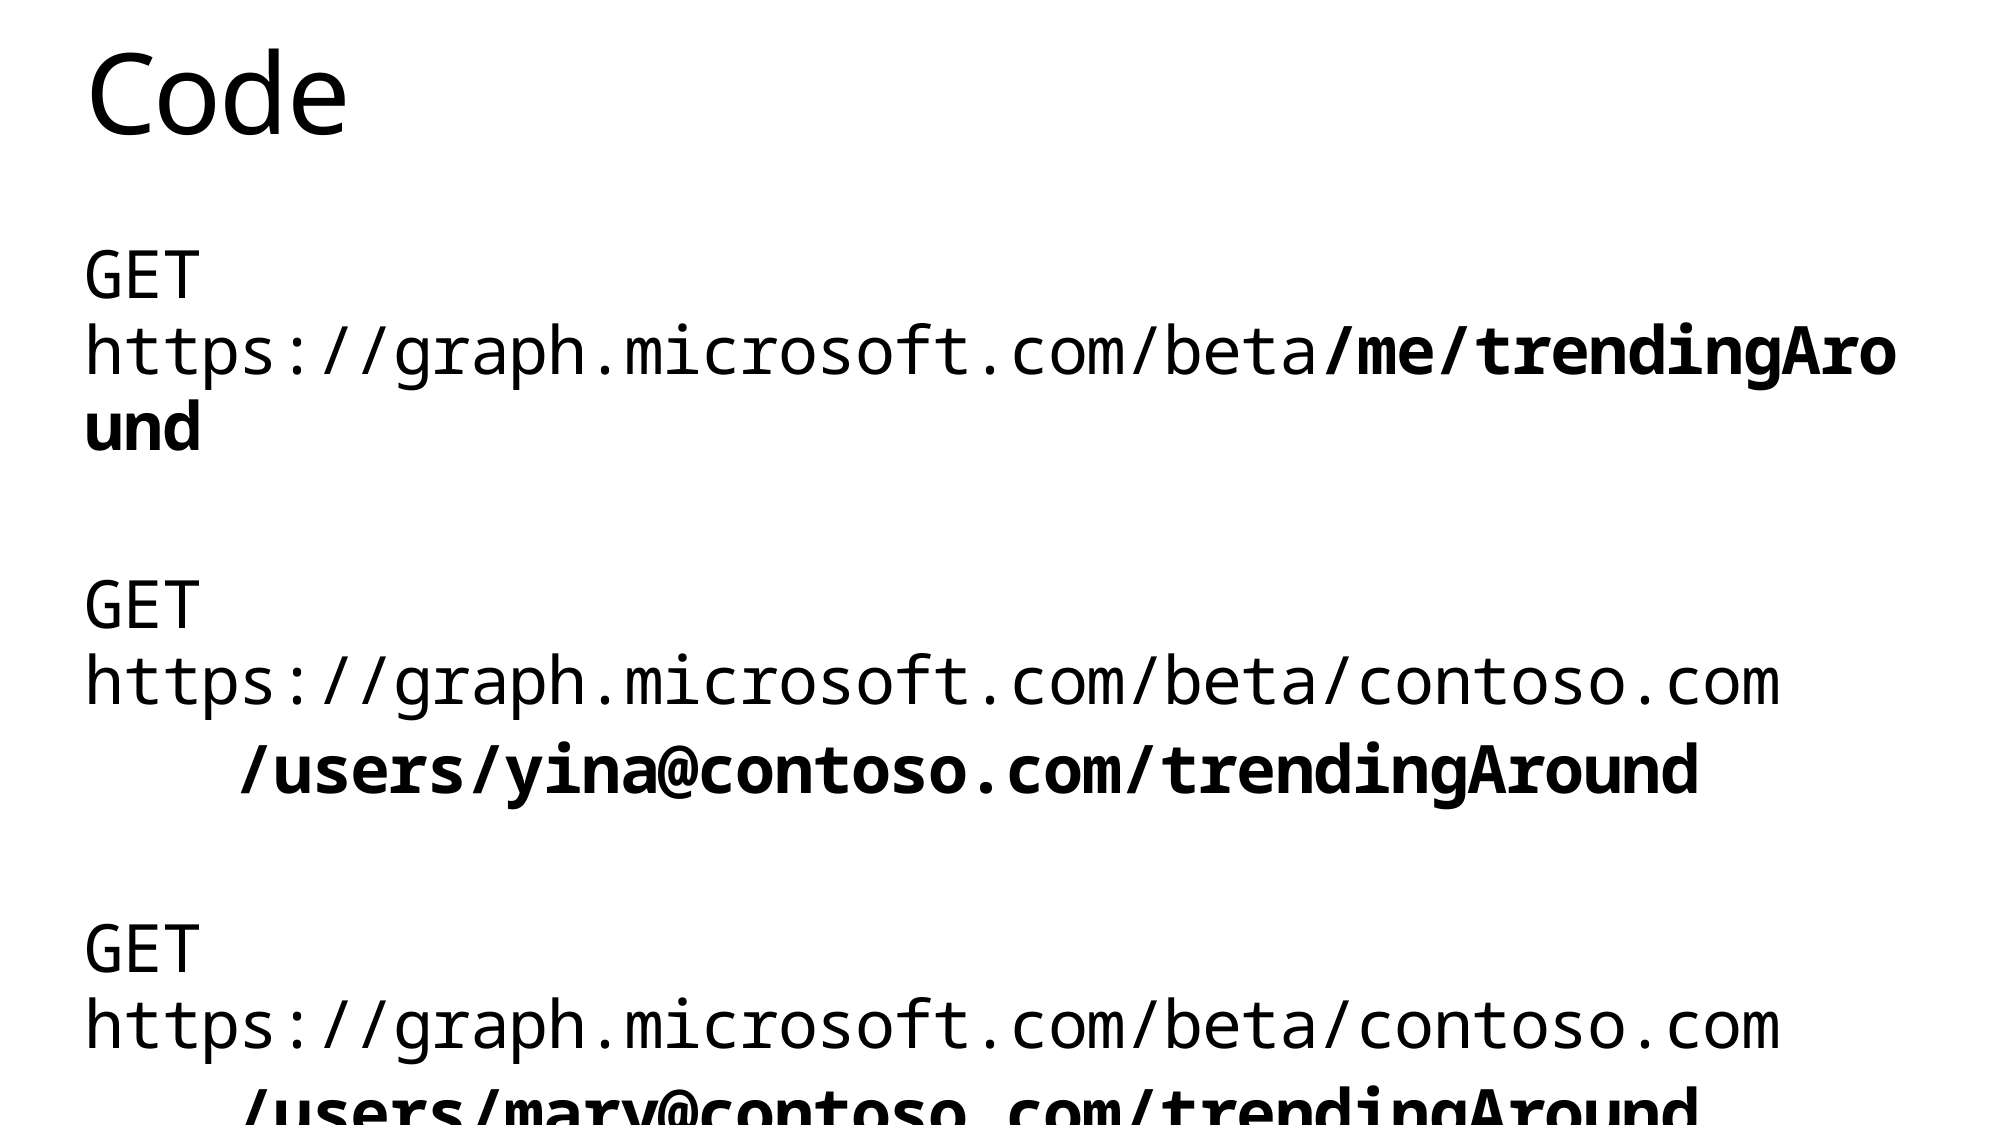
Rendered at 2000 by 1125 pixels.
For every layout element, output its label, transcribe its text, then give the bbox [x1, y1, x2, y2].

title Code [85, 37, 1914, 161]
list GET https://graph.microsoft.com/beta/me/trendingAround GET https://graph.microsoft.com/beta/contoso.com /users/yina@contoso.com/trendingAround GET https://graph.microsoft.com/beta/contoso.com /users/mary@contoso.com/trendingAround [85, 237, 1915, 564]
